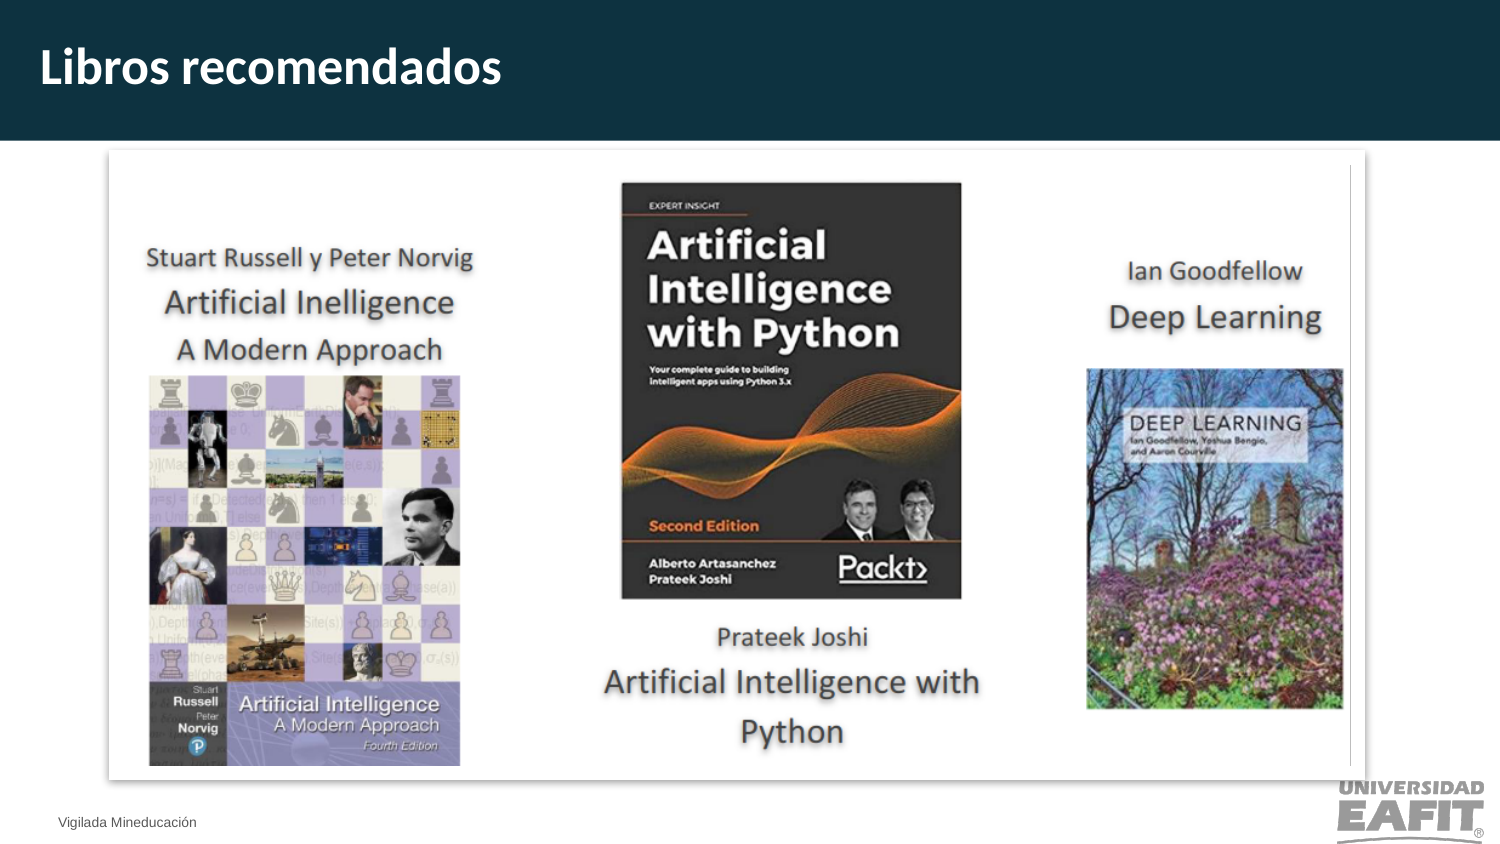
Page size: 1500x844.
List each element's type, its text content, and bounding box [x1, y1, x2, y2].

picture [1337, 781, 1484, 844]
picture [122, 164, 1351, 766]
text_box Libros recomendados [25, 17, 1255, 166]
